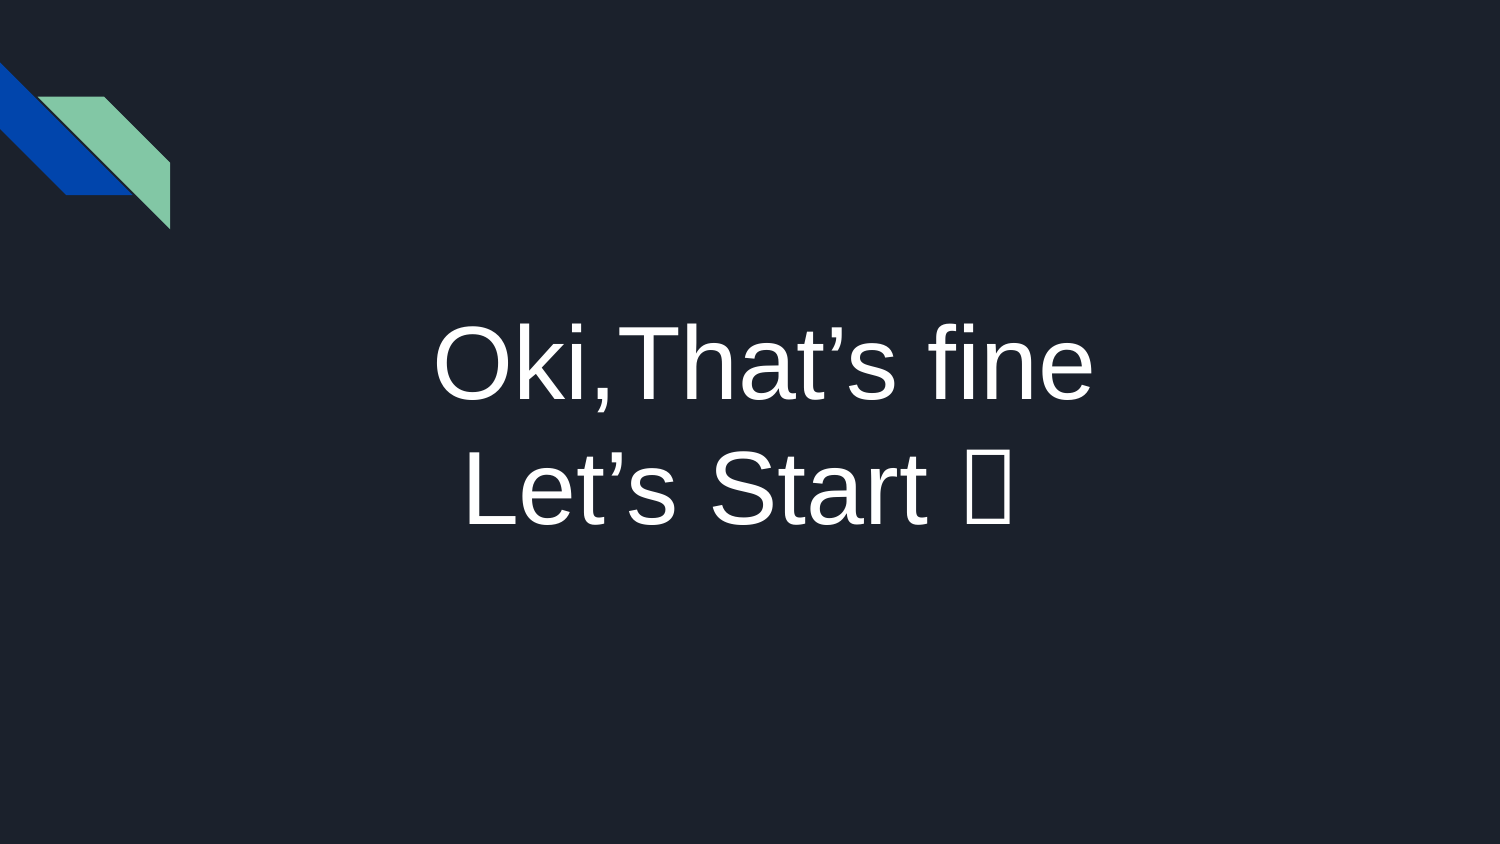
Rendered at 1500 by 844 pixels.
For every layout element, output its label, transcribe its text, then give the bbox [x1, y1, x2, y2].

text_box Oki,That’s fine Let’s Start  [417, 288, 1147, 553]
